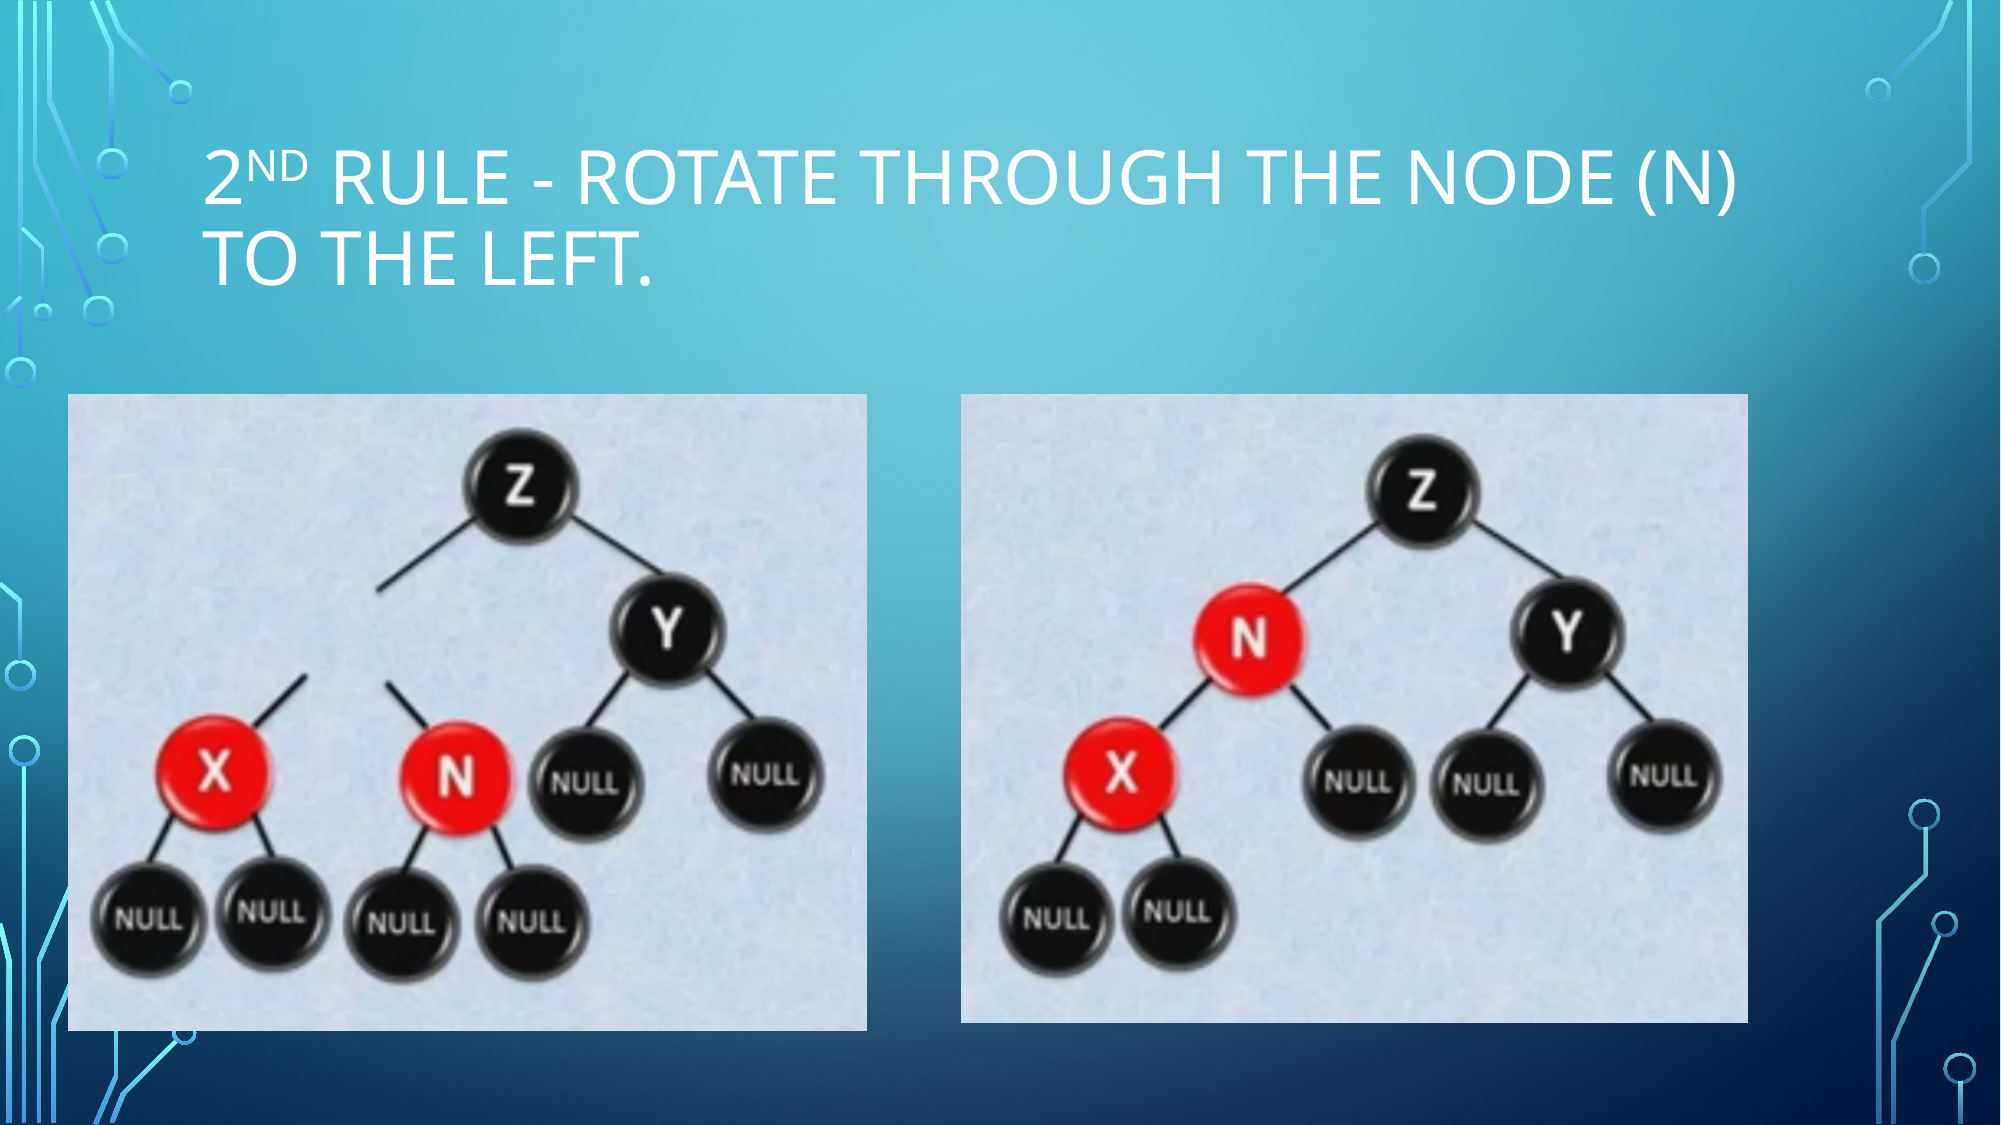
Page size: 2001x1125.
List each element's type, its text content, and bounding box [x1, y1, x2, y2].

picture [960, 394, 1748, 1023]
title 2nd RULE - Rotate through the node (N) to the left. [187, 101, 1813, 340]
picture [68, 394, 867, 1031]
